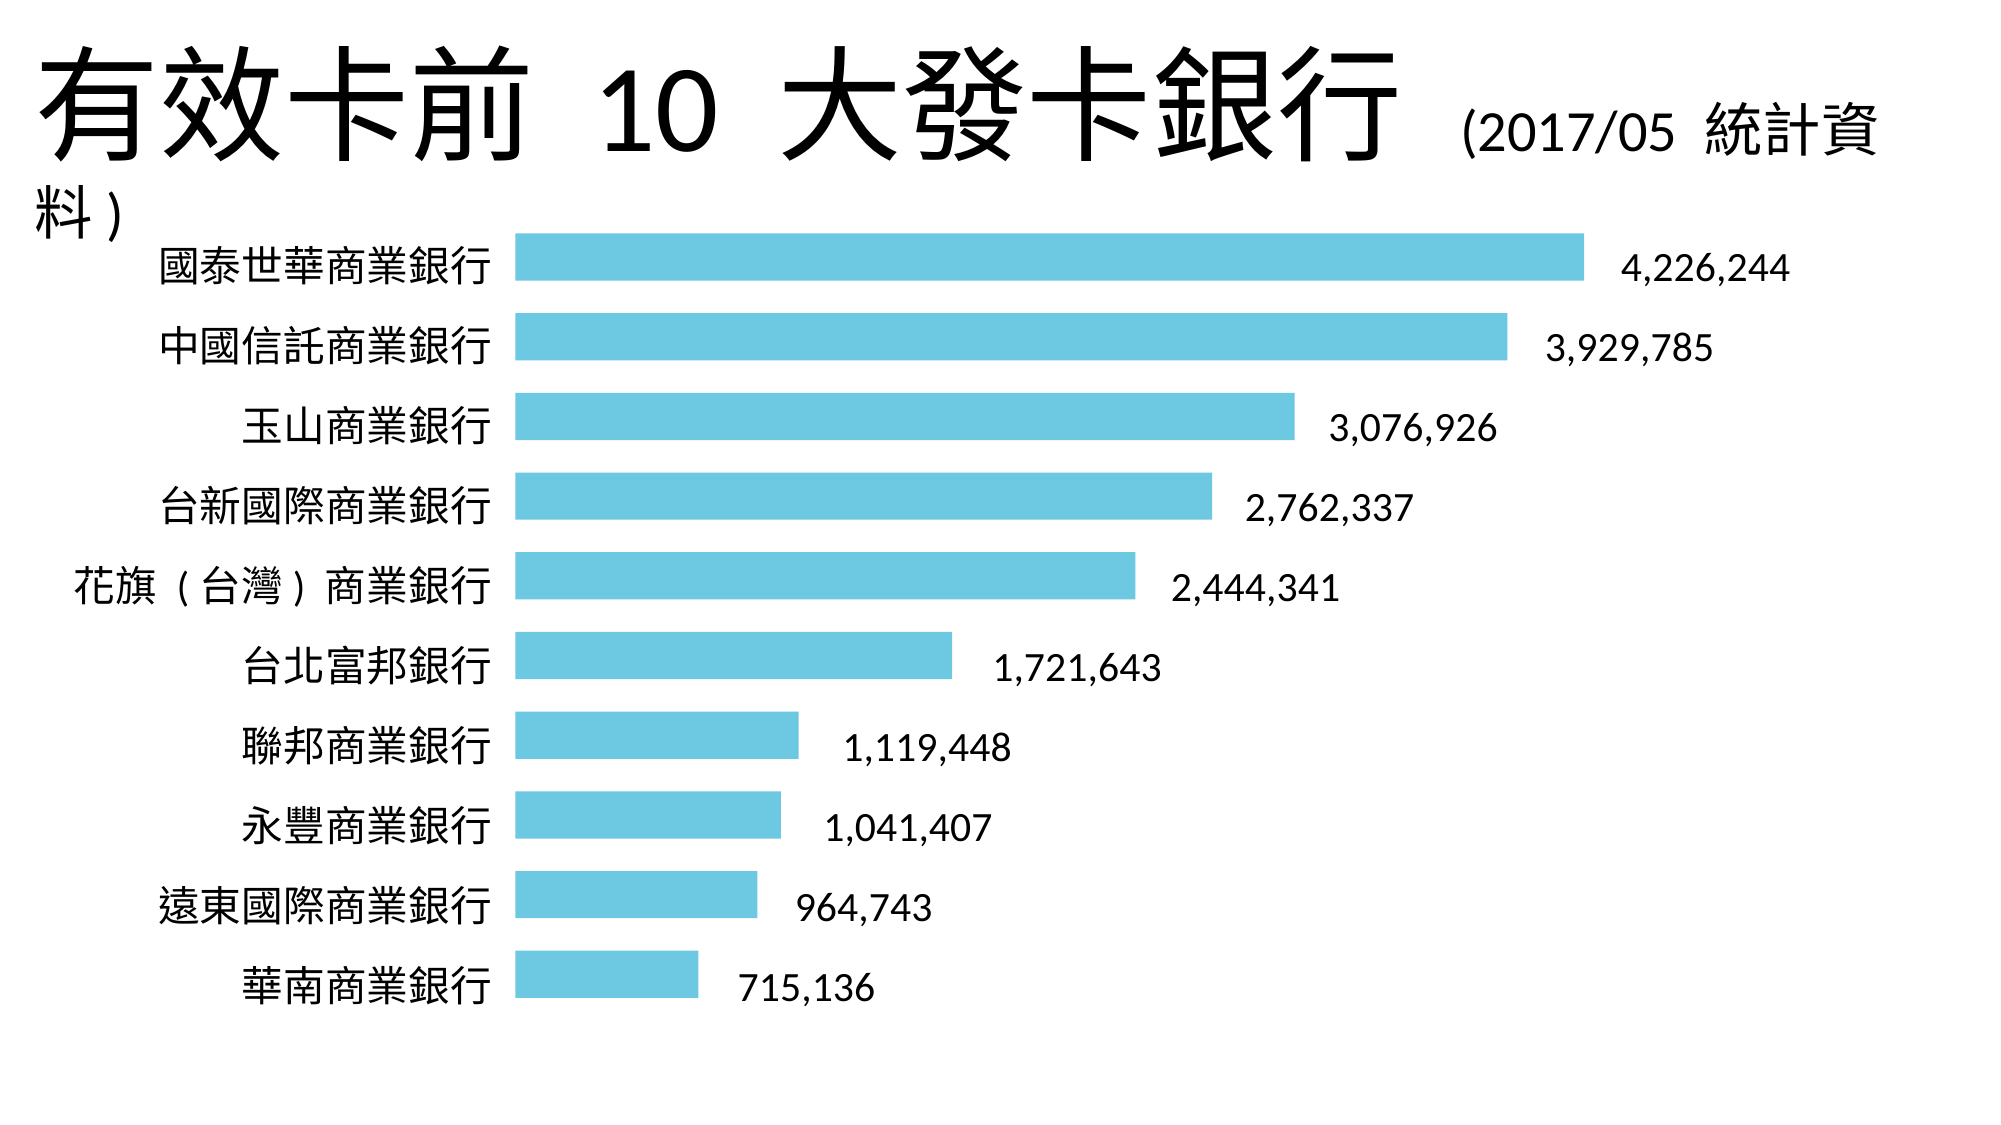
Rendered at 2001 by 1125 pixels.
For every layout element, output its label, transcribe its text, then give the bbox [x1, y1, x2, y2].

text_box 有效卡前 10 大發卡銀行 (2017/05 統計資料) [19, 19, 1955, 254]
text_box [0, 202, 1899, 1026]
